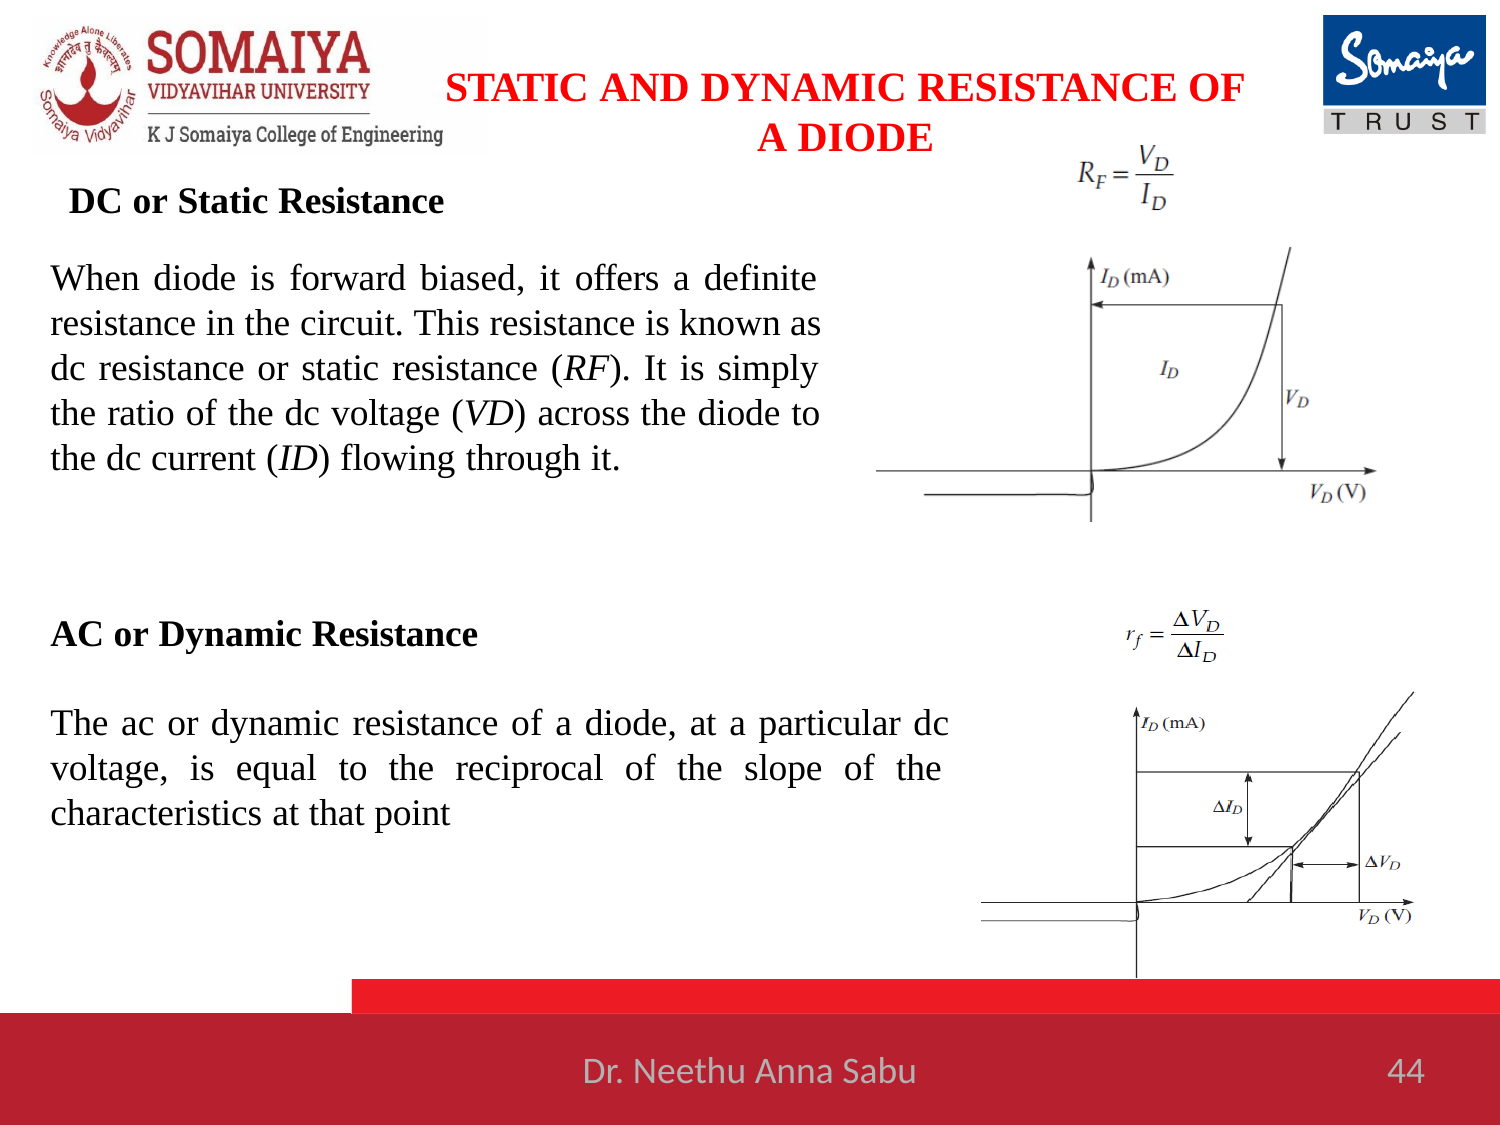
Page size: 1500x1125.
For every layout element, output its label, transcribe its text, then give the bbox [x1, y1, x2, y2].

footer Dr. Neethu Anna Sabu [510, 1046, 990, 1103]
picture [1323, 15, 1486, 134]
text_box AC or Dynamic Resistance The ac or dynamic resistance of a diode, at a particular dc voltage, is equal to the reciprocal of the slope of the characteristics at that point [48, 606, 964, 833]
slide_number 44 [1080, 1046, 1425, 1103]
picture [33, 15, 488, 157]
title STATIC AND DYNAMIC RESISTANCE OF A DIODE [438, 57, 1251, 248]
picture [0, 610, 1500, 1125]
text_box DC or Static Resistance When diode is forward biased, it offers a definite resistance in the circuit. This resistance is known as dc resistance or static resistance (RF). It is simply the ratio of the dc voltage (VD) across the diode to the dc current (ID) flowing through it. [48, 173, 832, 479]
picture [876, 145, 1377, 523]
